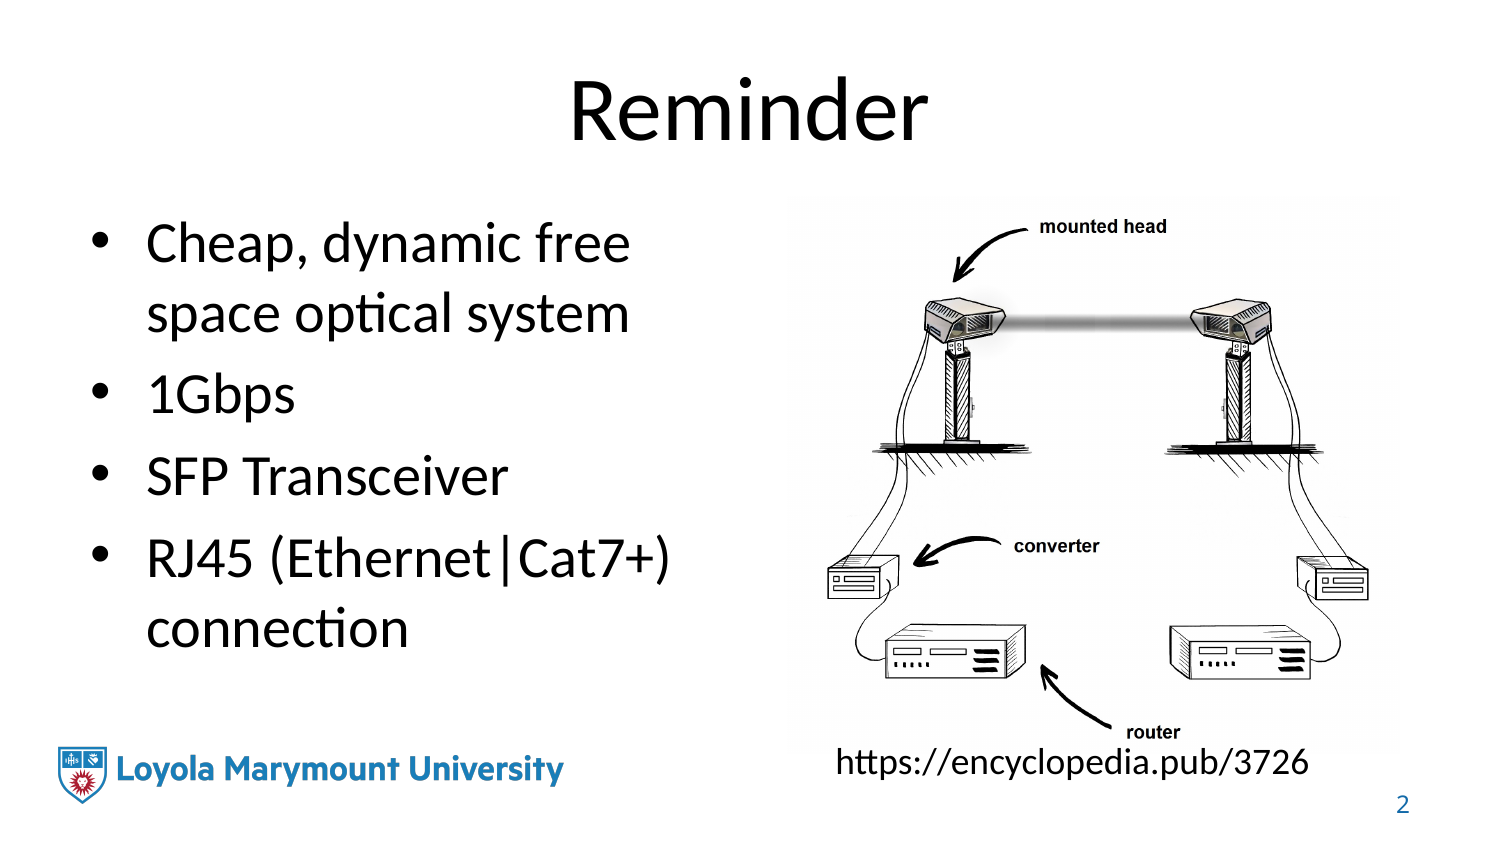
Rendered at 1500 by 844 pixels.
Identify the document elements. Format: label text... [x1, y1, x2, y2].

title Reminder [75, 33, 1425, 175]
picture [787, 196, 1400, 754]
list Cheap, dynamic free space optical system 1Gbps SFP Transceiver RJ45 (Ethernet|Cat7+) connection [75, 196, 738, 754]
slide_number 2 [1372, 782, 1425, 827]
text_box https://encyclopedia.pub/3726 [820, 763, 1372, 835]
